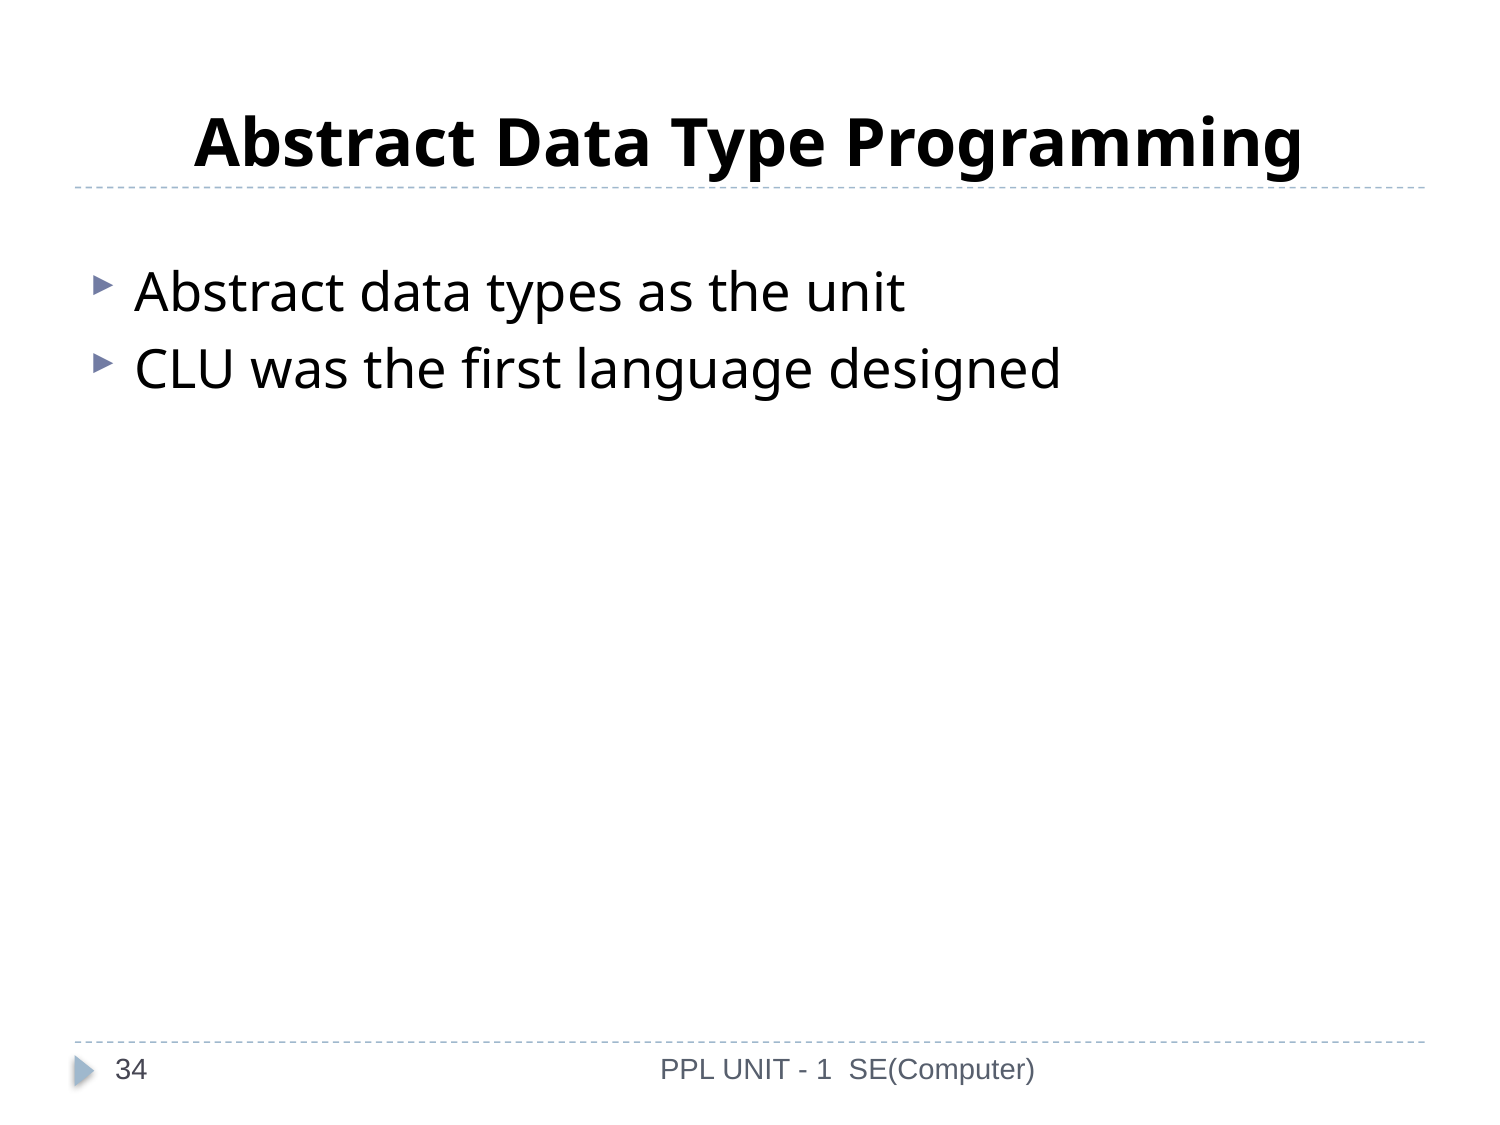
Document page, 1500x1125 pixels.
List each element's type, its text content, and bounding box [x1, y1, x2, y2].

title Abstract Data Type Programming [75, 24, 1425, 188]
list Abstract data types as the unit CLU was the first language designed [75, 249, 1425, 1010]
slide_number 34 [100, 1042, 426, 1103]
footer PPL UNIT - 1 SE(Computer) [475, 1042, 1051, 1103]
